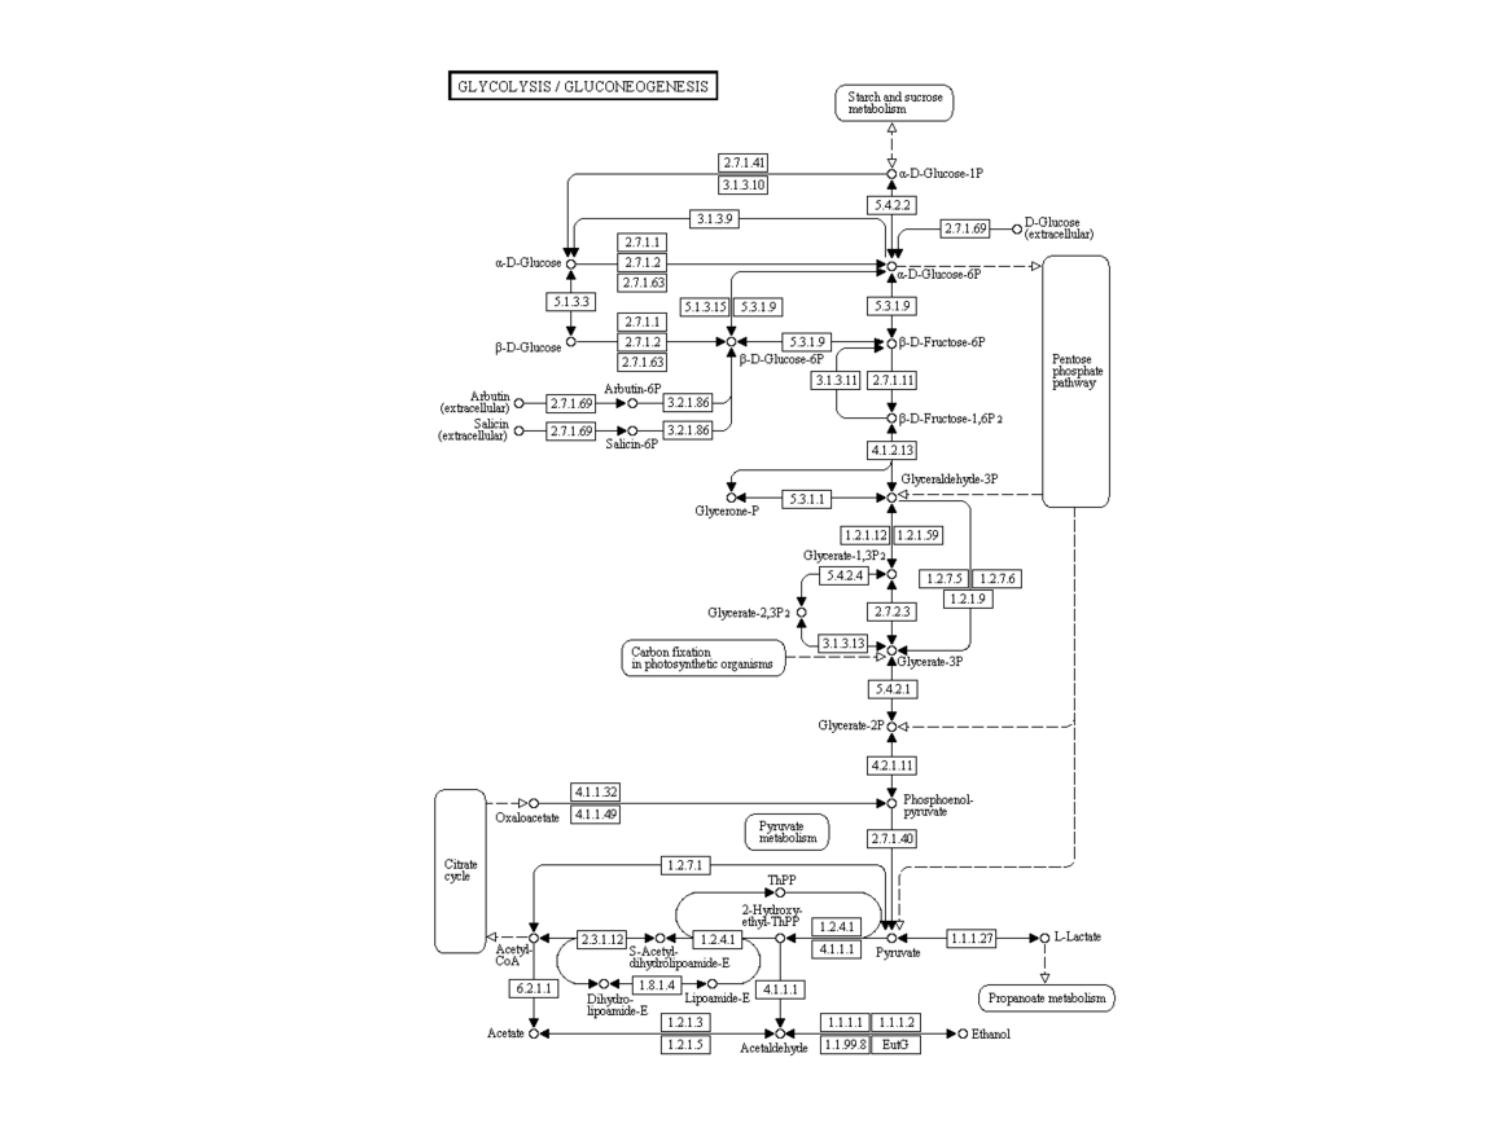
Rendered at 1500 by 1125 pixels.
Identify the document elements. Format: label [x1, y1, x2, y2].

picture [424, 62, 1118, 1066]
